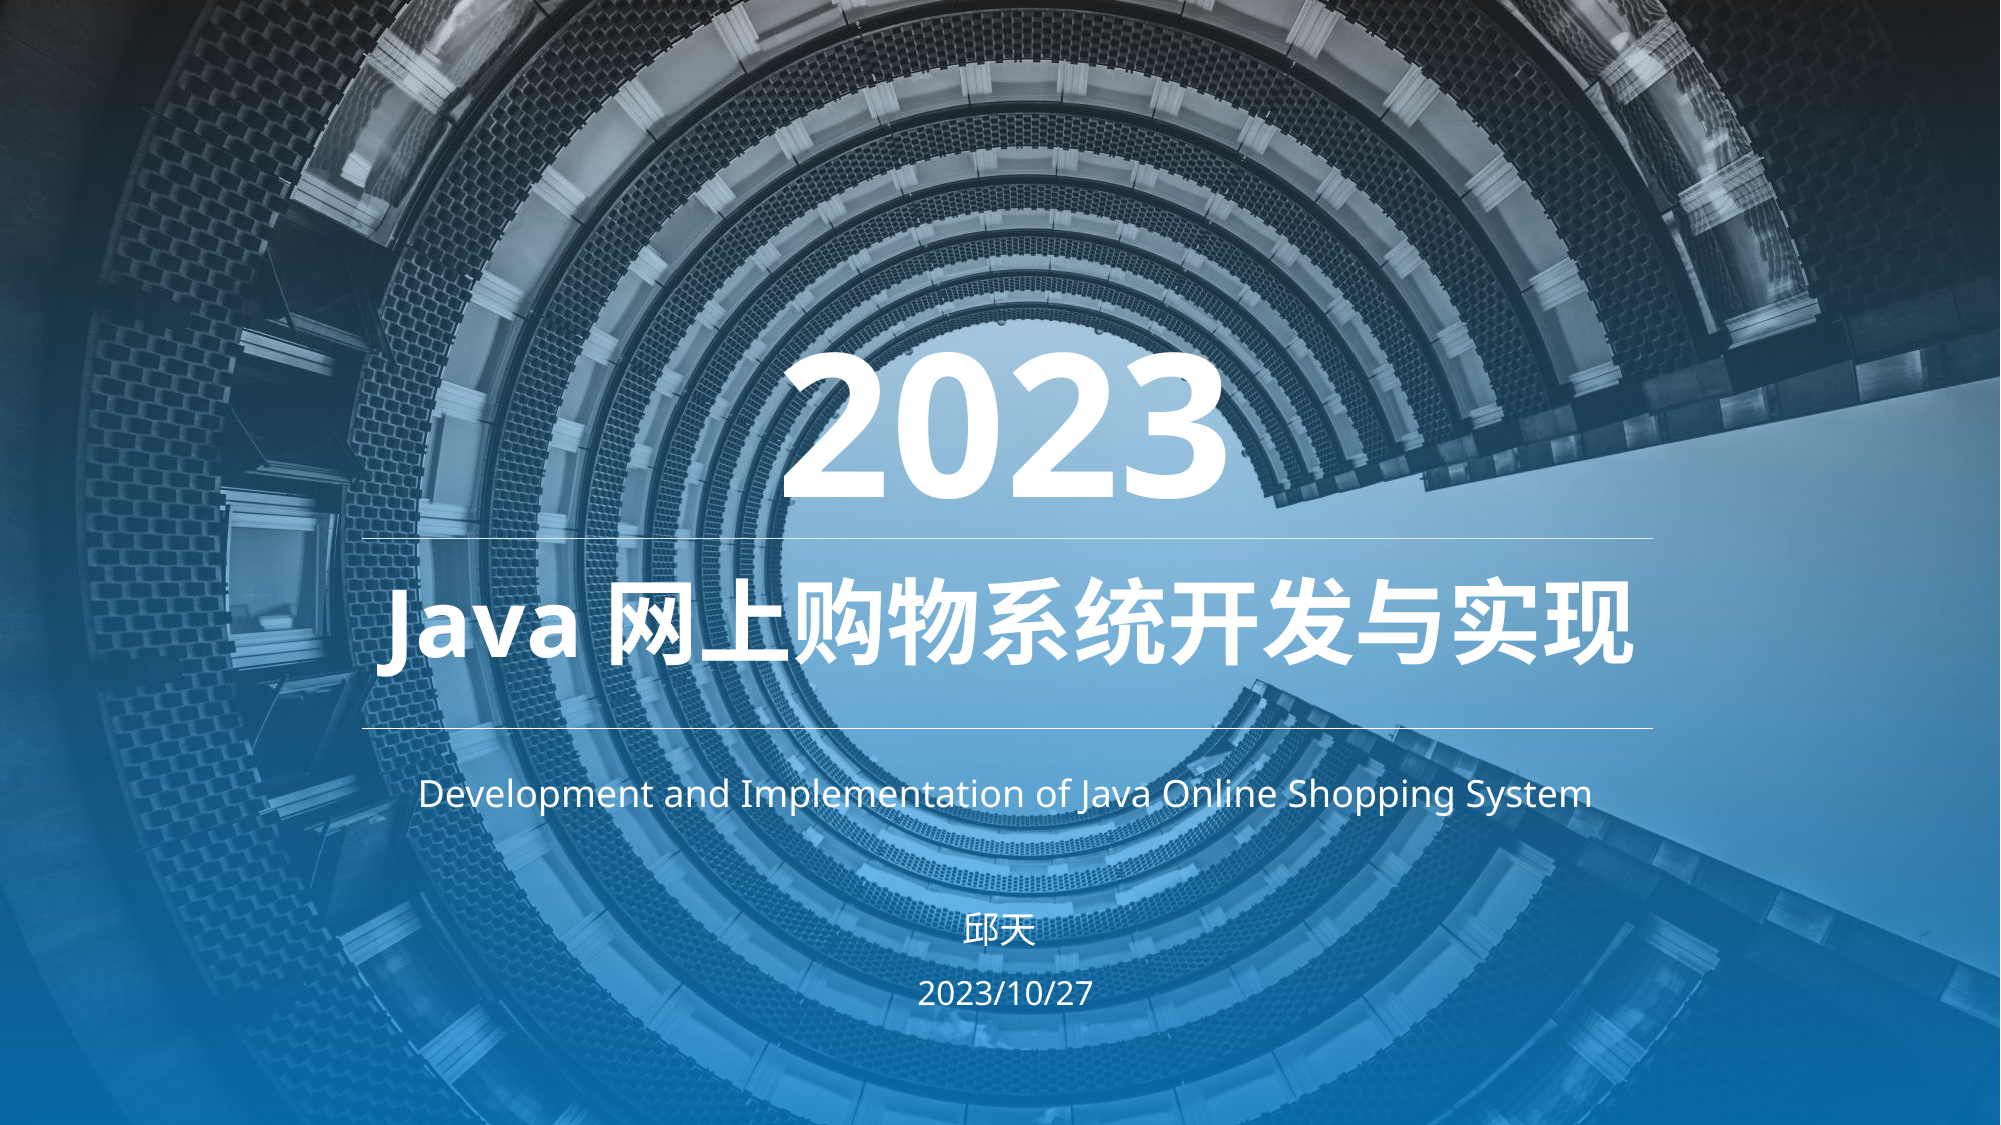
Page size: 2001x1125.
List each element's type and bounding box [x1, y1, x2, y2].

picture [0, 0, 2000, 1125]
text_box [362, 538, 1654, 729]
